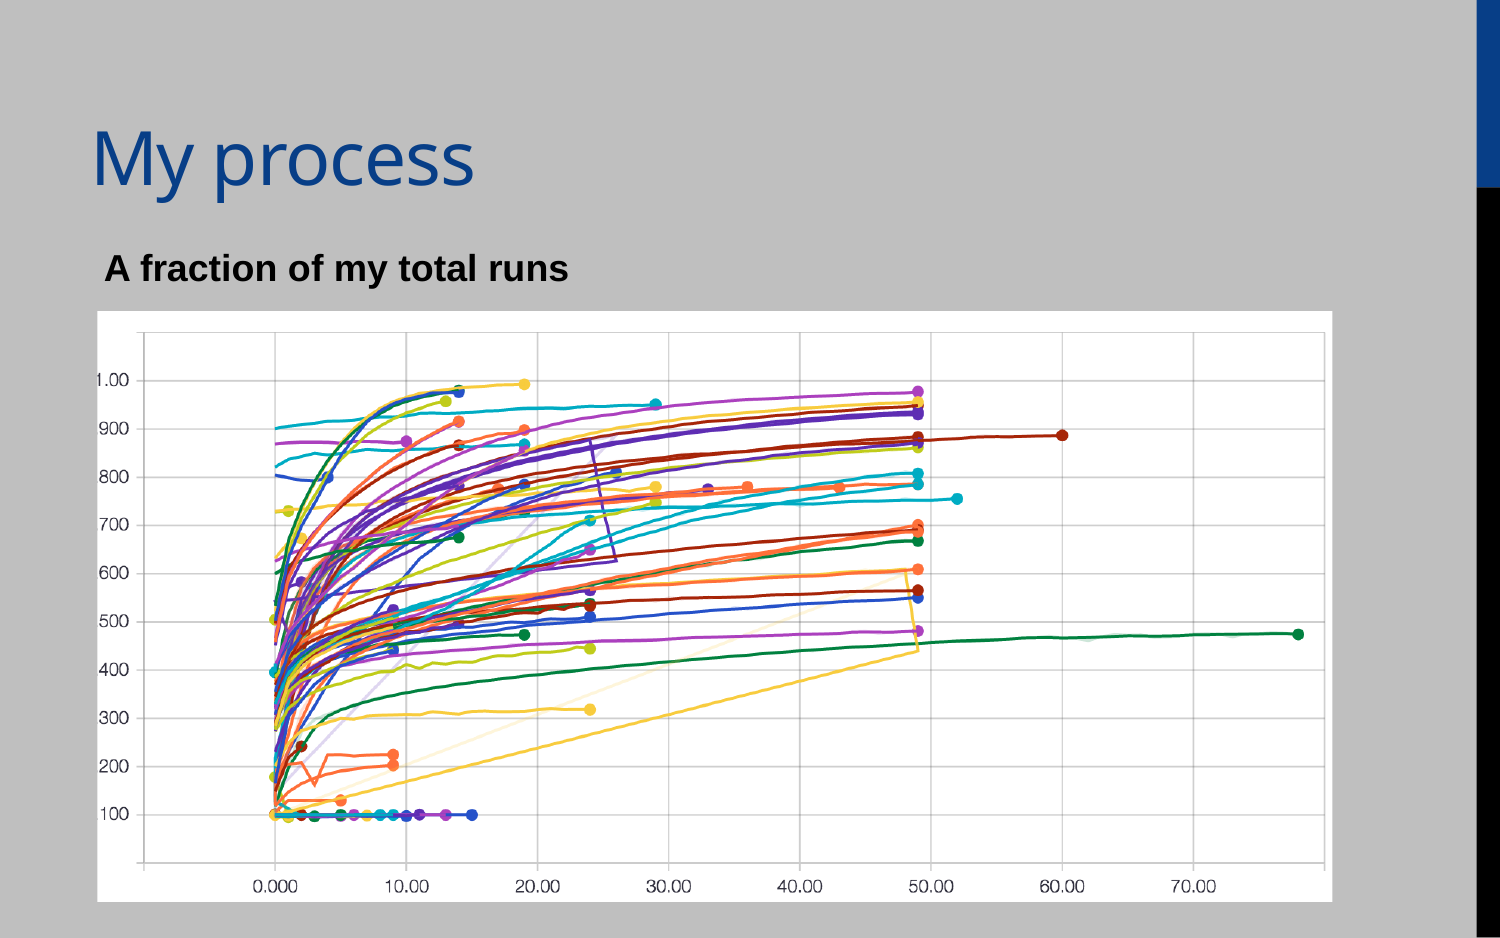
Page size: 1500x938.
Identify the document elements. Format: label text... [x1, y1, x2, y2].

title My process [75, 20, 1025, 209]
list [96, 310, 1333, 903]
text_box A fraction of my total runs [89, 236, 941, 297]
